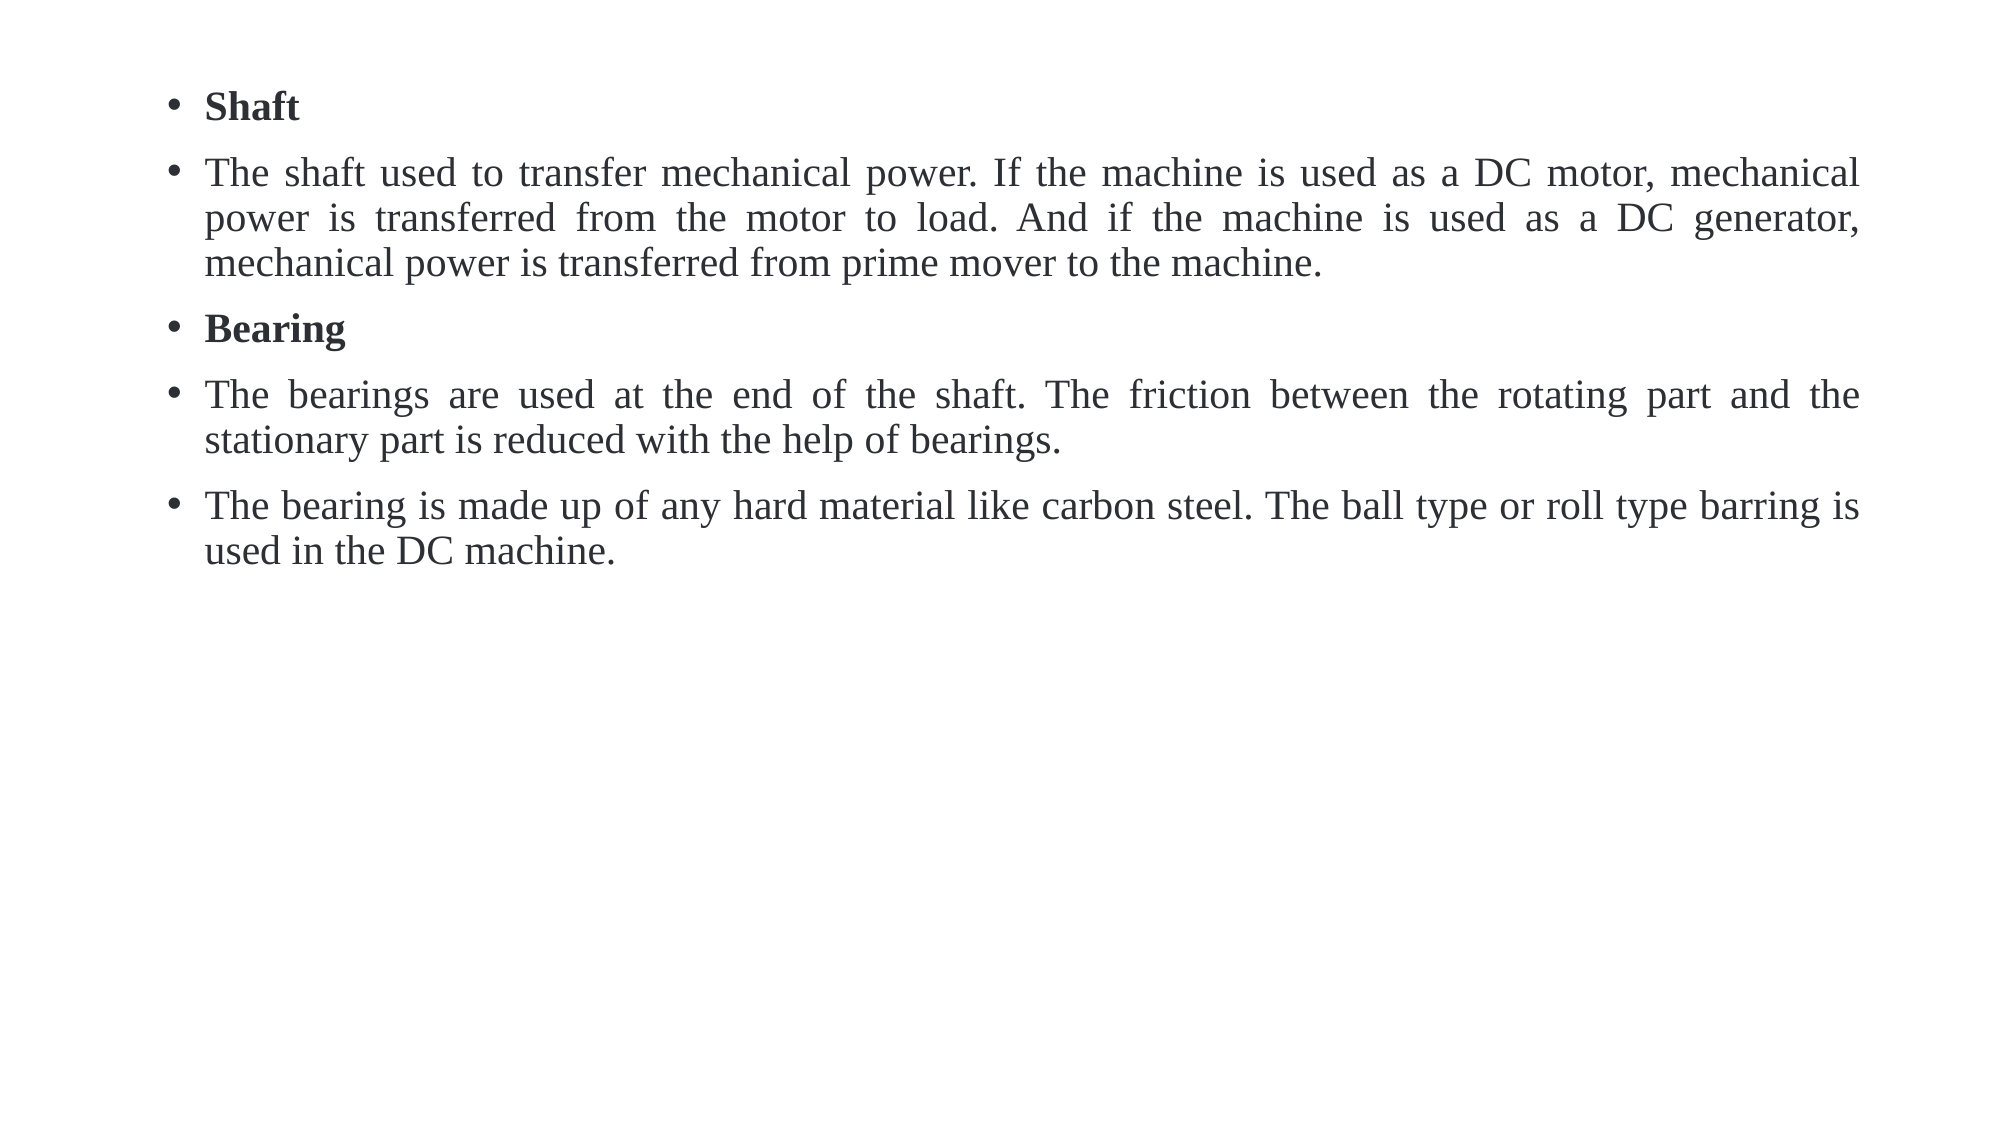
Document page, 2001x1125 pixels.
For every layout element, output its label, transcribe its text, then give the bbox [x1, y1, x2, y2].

list Shaft The shaft used to transfer mechanical power. If the machine is used as a DC motor, mechanical power is transferred from the motor to load. And if the machine is used as a DC generator, mechanical power is transferred from prime mover to the machine. Bearing The bearings are used at the end of the shaft. The friction between the rotating part and the stationary part is reduced with the help of bearings. The bearing is made up of any hard material like carbon steel. The ball type or roll type barring is used in the DC machine. [152, 76, 1877, 1020]
